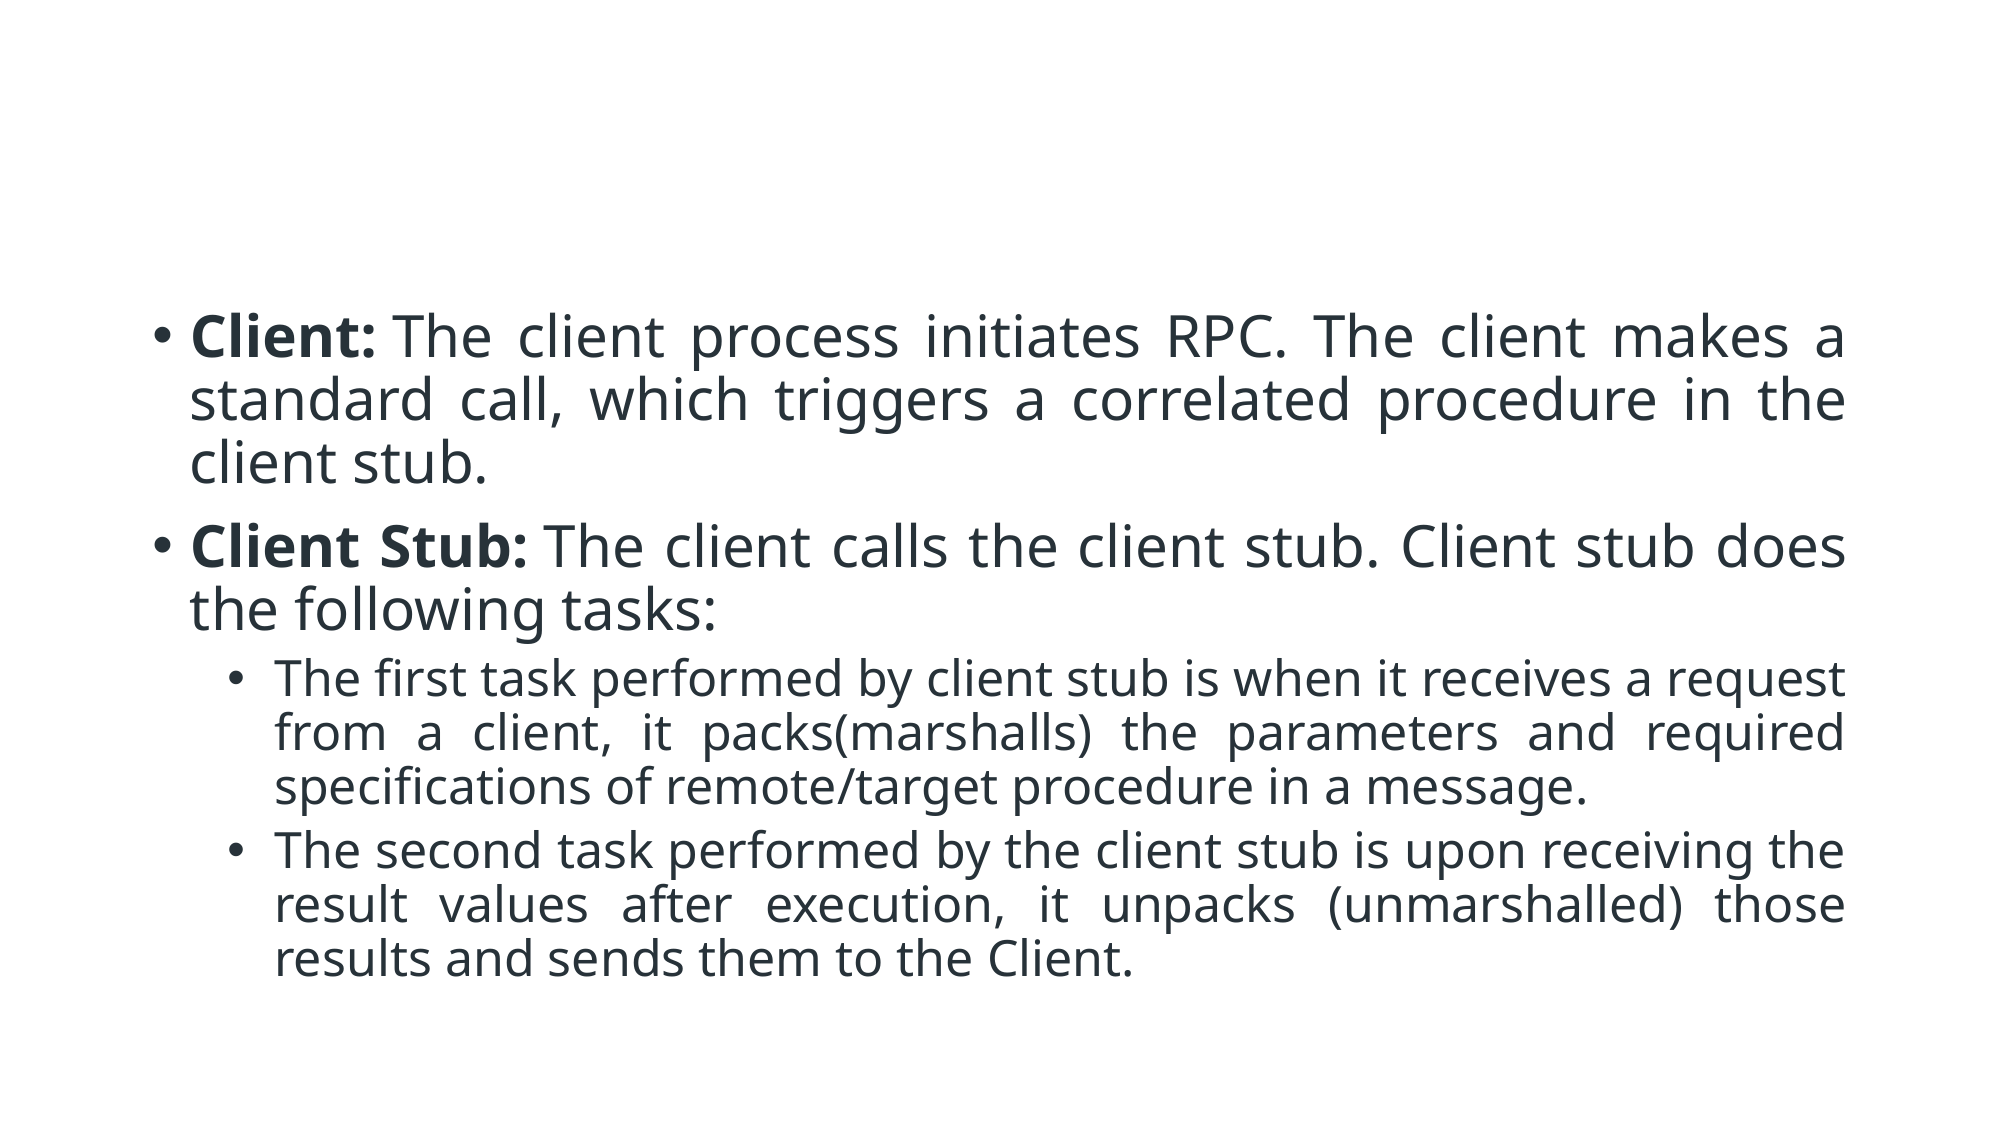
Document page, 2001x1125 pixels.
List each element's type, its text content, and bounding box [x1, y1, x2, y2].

list Client: The client process initiates RPC. The client makes a standard call, which triggers a correlated procedure in the client stub. Client Stub: The client calls the client stub. Client stub does the following tasks: The first task performed by client stub is when it receives a request from a client, it packs(marshalls) the parameters and required specifications of remote/target procedure in a message. The second task performed by the client stub is upon receiving the result values after execution, it unpacks (unmarshalled) those results and sends them to the Client. [137, 299, 1863, 1014]
